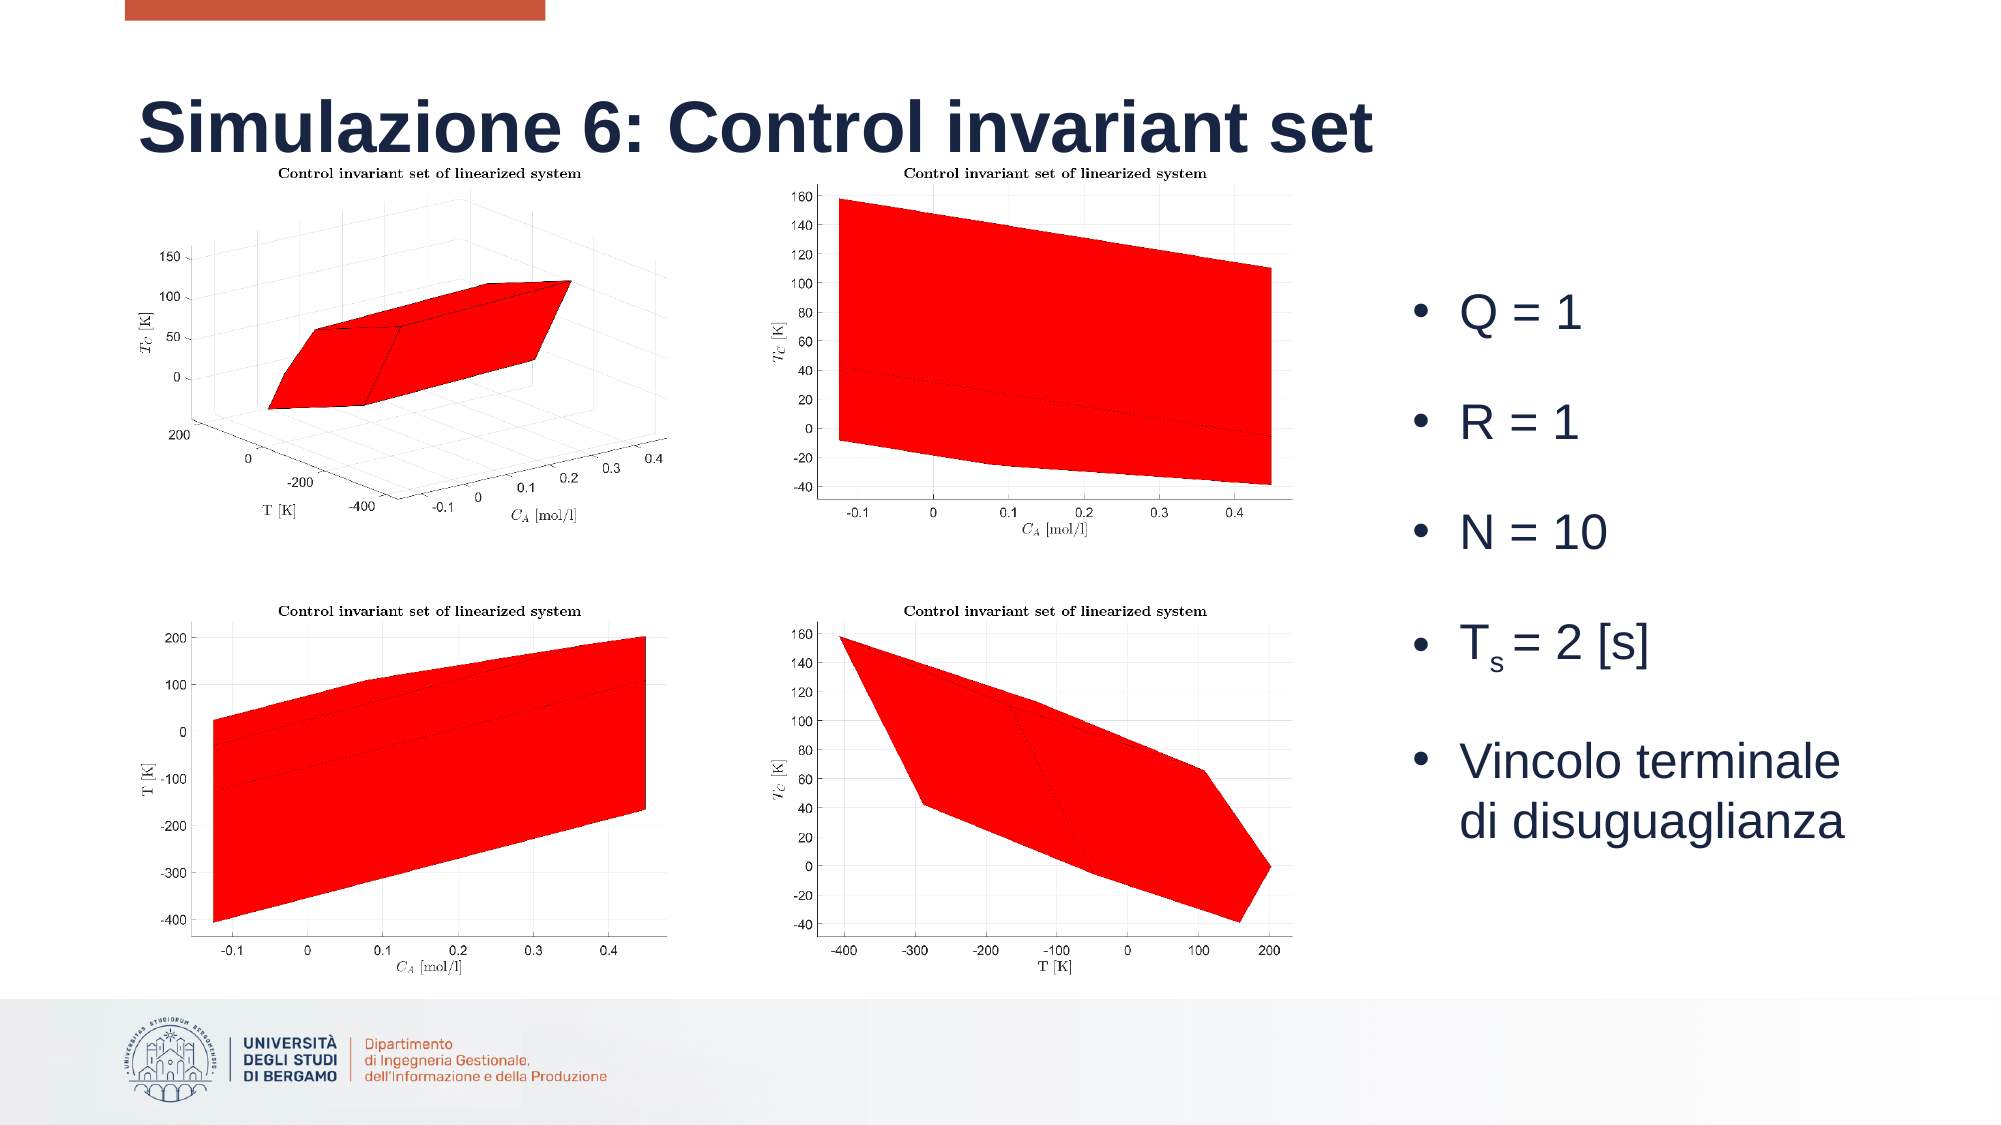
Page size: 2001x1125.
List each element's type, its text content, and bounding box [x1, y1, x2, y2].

picture [137, 167, 1293, 976]
list Q = 1 R = 1 N = 10 Ts = 2 [s] Vincolo terminale di disuguaglianza [1412, 279, 1887, 846]
picture [0, 999, 2000, 1125]
title Simulazione 6: Control invariant set [138, 79, 1400, 168]
